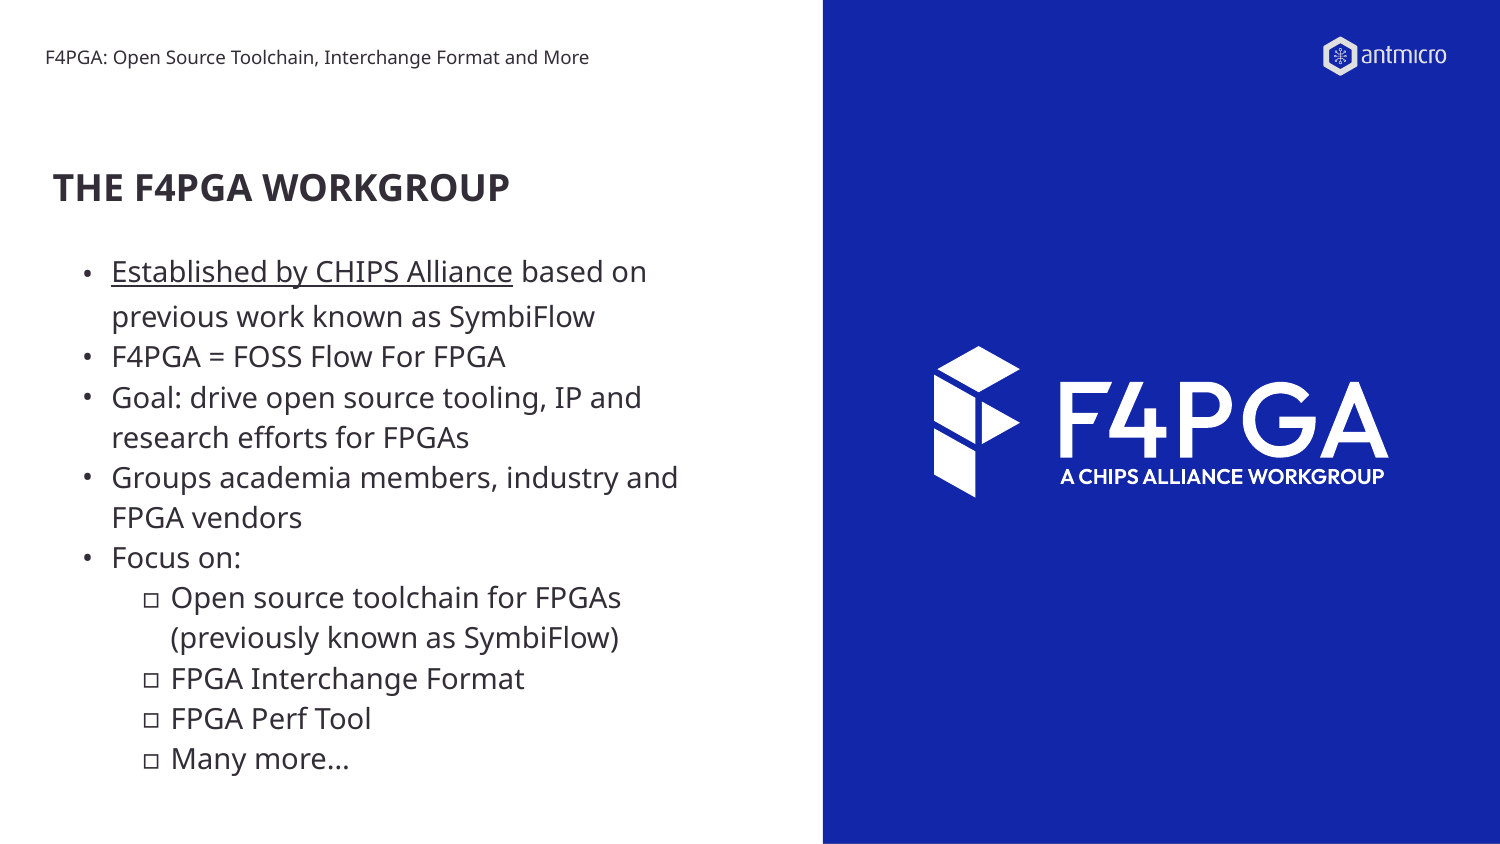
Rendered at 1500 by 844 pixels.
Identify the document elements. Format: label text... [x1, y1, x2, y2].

list Established by CHIPS Alliance based on previous work known as SymbiFlow F4PGA = FOSS Flow For FPGA Goal: drive open source tooling, IP and research efforts for FPGAs Groups academia members, industry and FPGA vendors Focus on: Open source toolchain for FPGAs (previously known as SymbiFlow) FPGA Interchange Format FPGA Perf Tool Many more… [37, 232, 750, 823]
title F4PGA: Open Source Toolchain, Interchange Format and More [37, 20, 787, 94]
title THE F4PGA WORKGROUP [37, 94, 787, 224]
text_box [822, 0, 1500, 844]
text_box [933, 345, 1389, 498]
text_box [1323, 36, 1447, 76]
